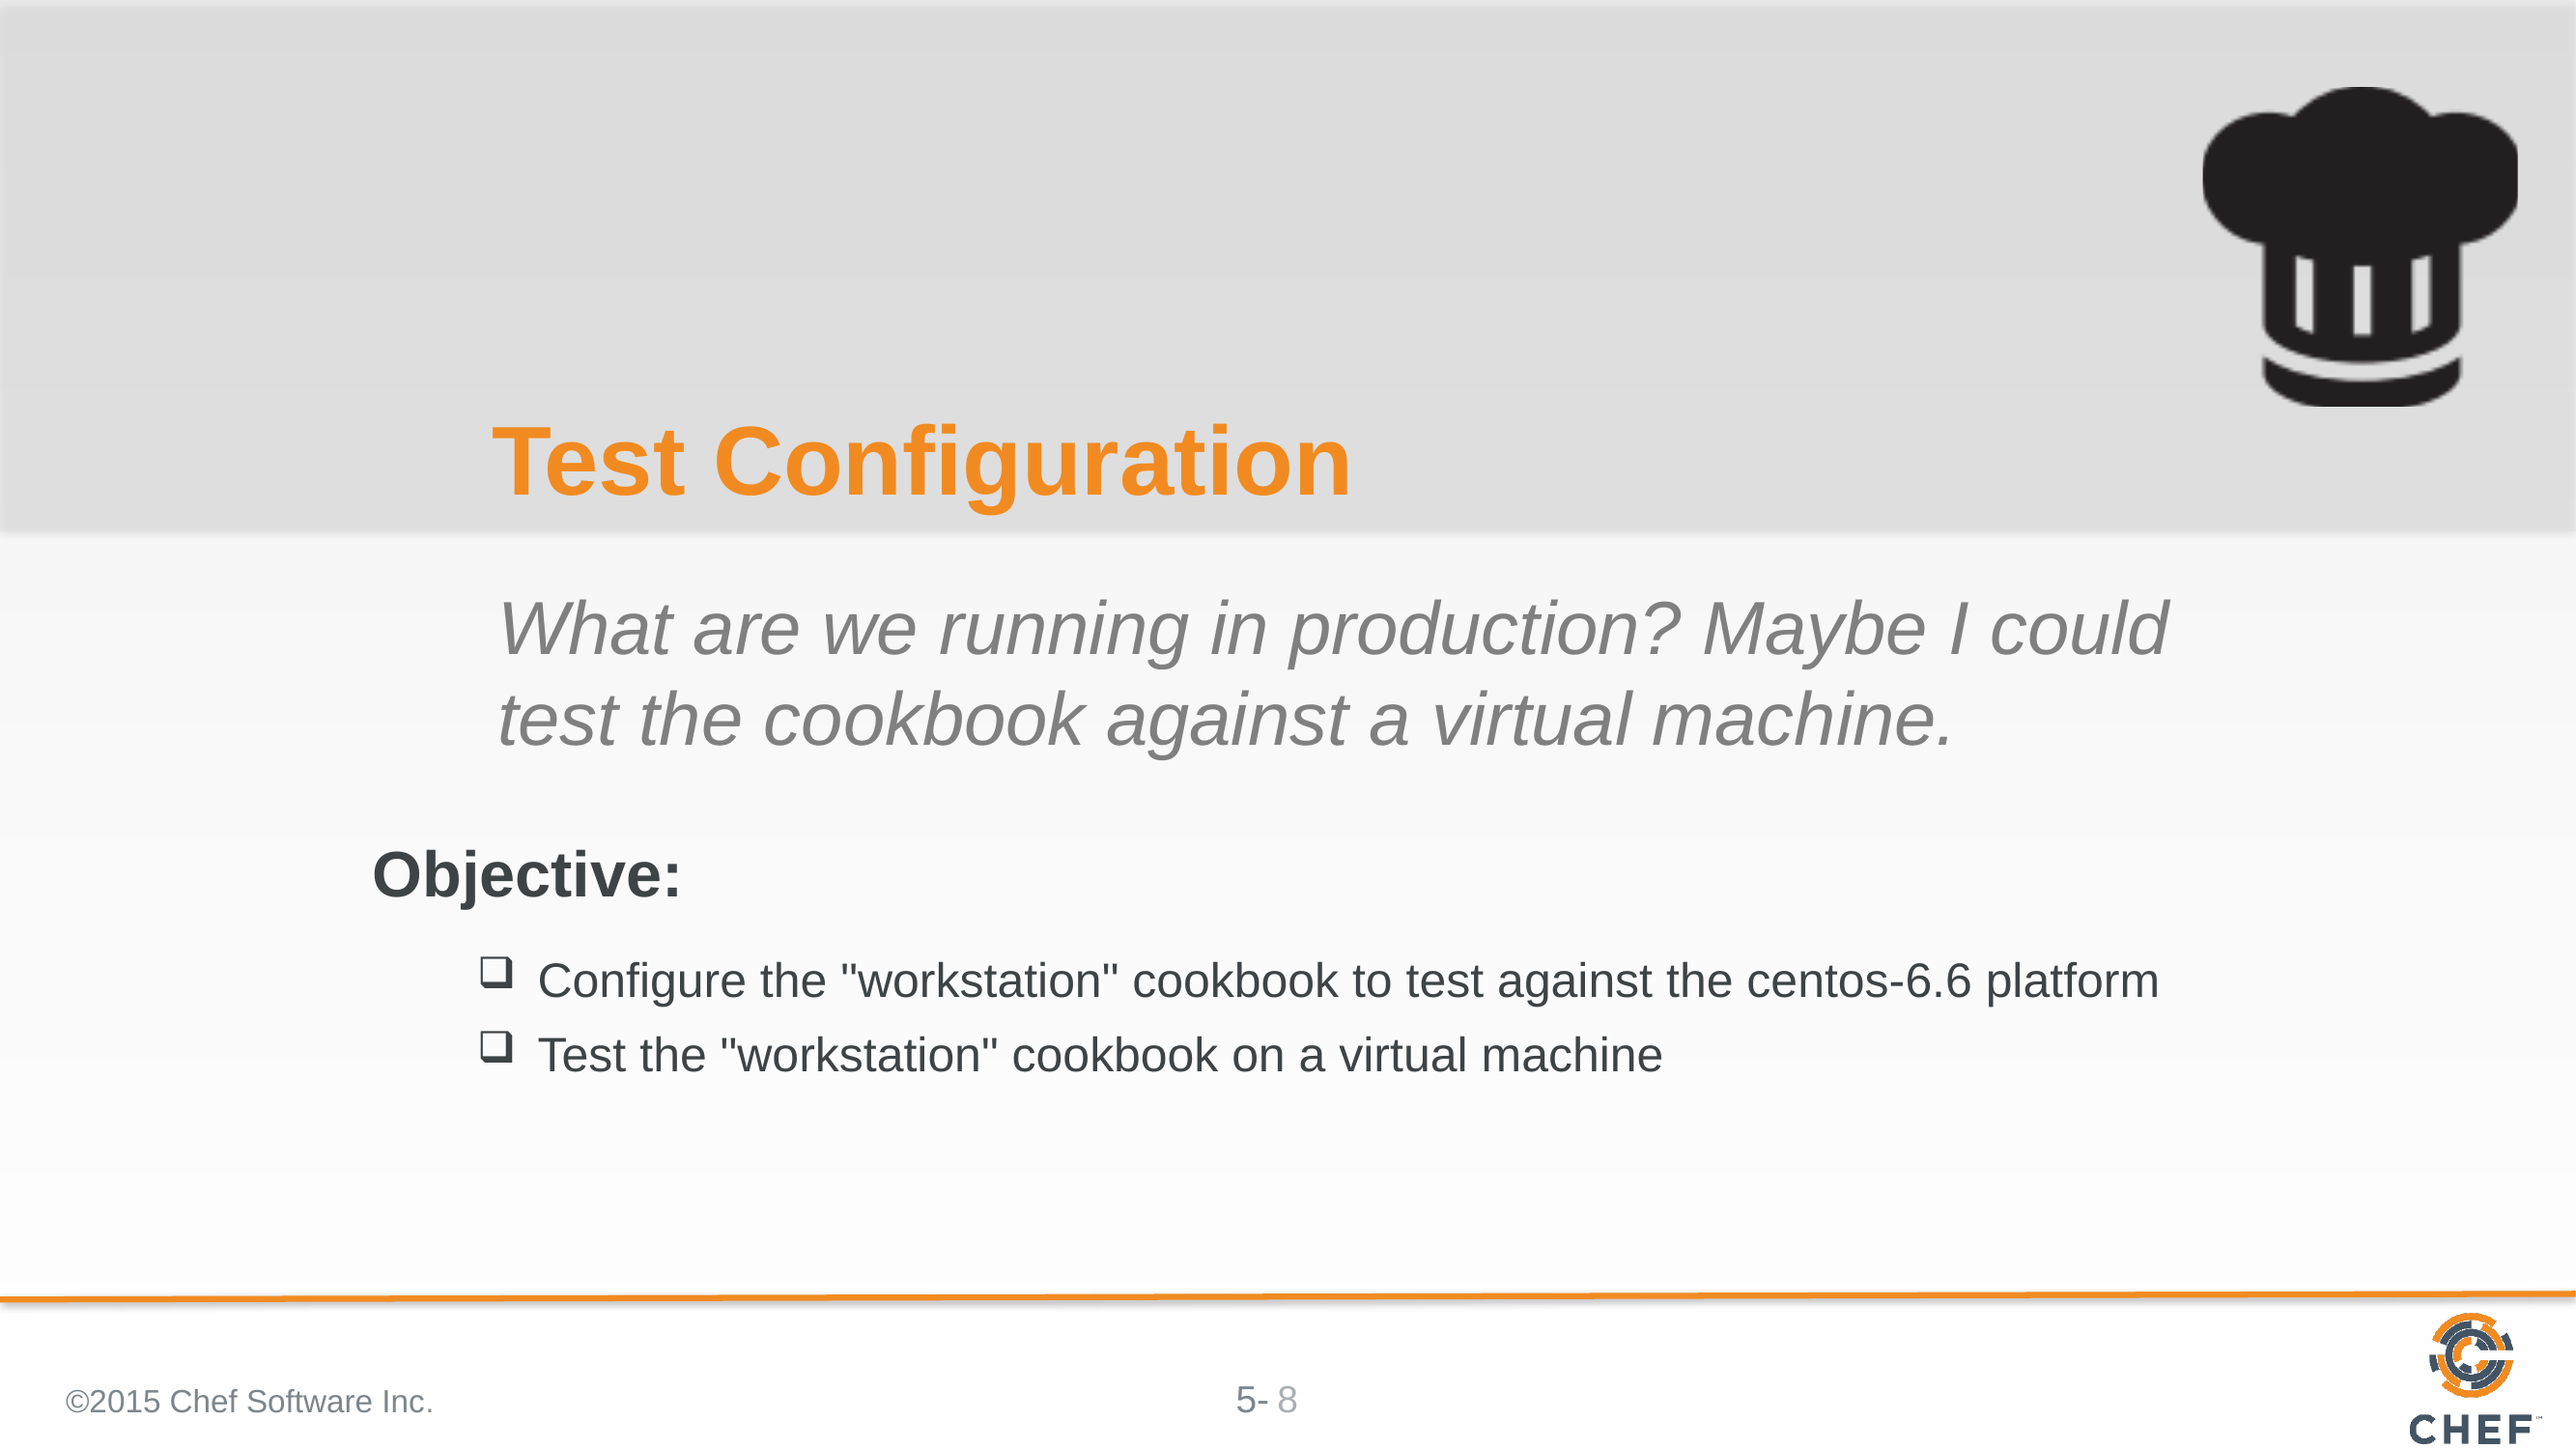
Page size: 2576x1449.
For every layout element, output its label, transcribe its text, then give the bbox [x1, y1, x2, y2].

list Configure the "workstation" cookbook to test against the centos-6.6 platform Test the "workstation" cookbook on a virtual machine [477, 949, 2271, 1243]
footer ©2015 Chef Software Inc. [51, 1359, 952, 1440]
list What are we running in production? Maybe I could test the cookbook against a virtual machine. [478, 549, 2272, 791]
title Test Configuration [477, 395, 2217, 531]
picture [2399, 1297, 2550, 1449]
slide_number 8 [998, 1359, 1578, 1437]
